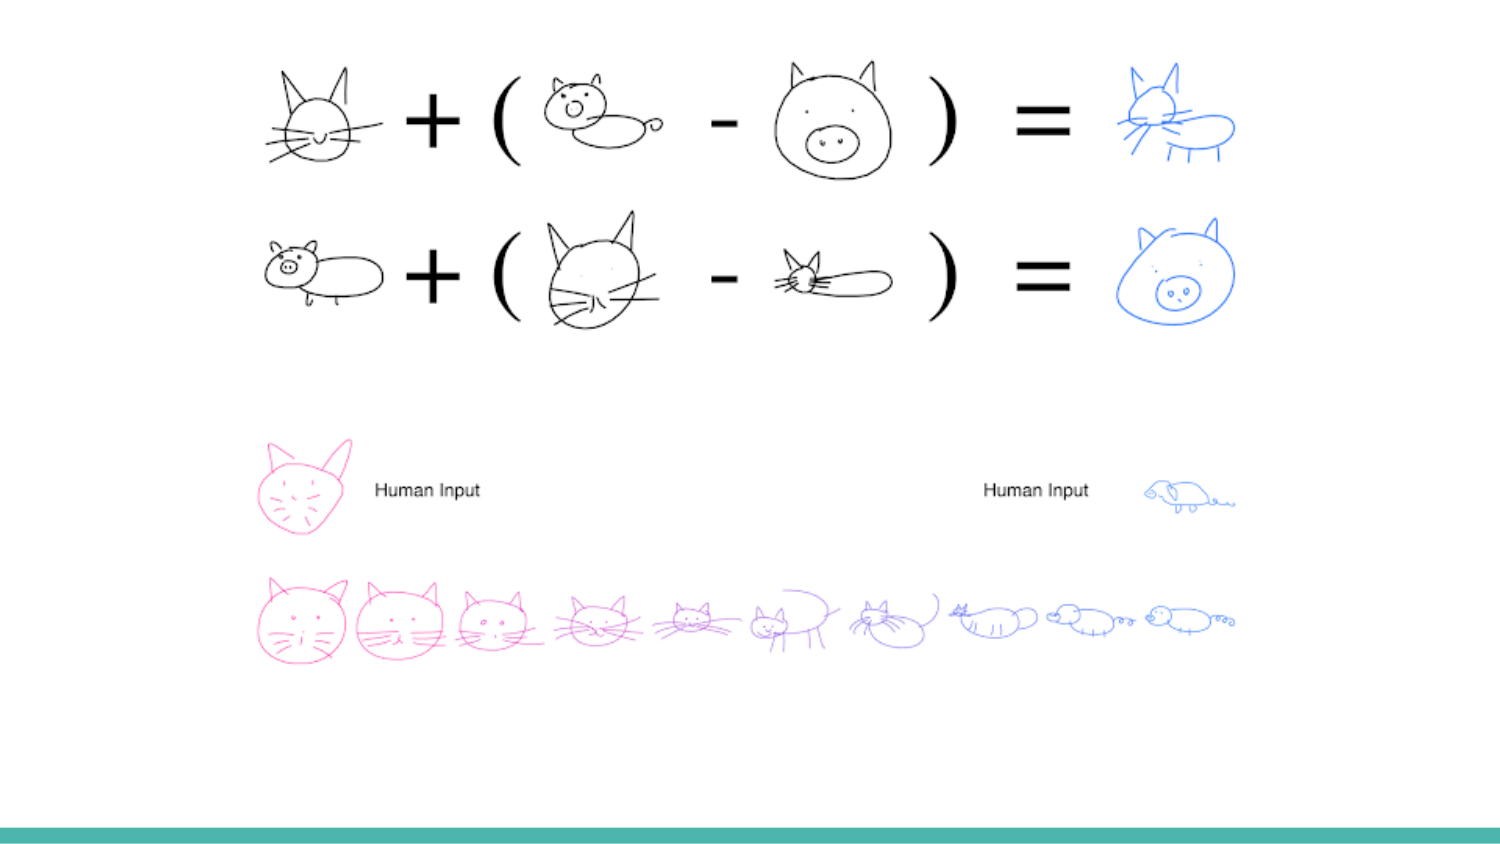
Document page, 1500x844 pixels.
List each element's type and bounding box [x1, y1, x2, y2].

picture [229, 421, 1271, 676]
picture [231, 46, 1269, 351]
